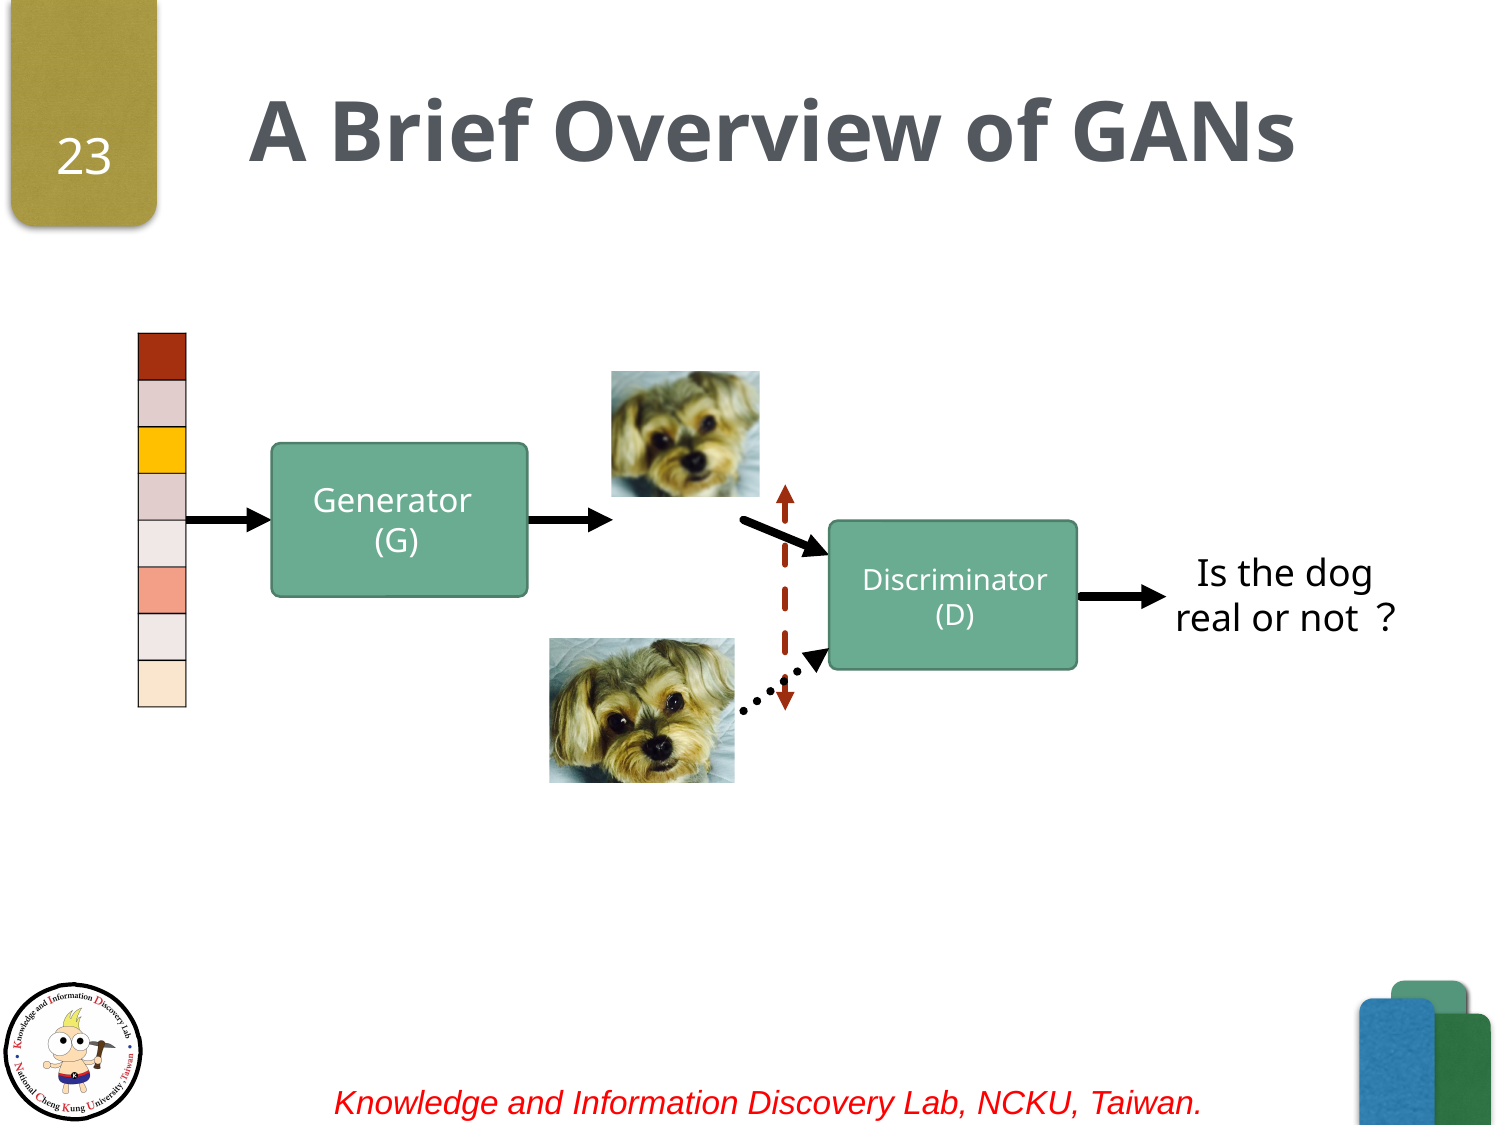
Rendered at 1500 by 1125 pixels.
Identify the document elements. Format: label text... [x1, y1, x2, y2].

picture [8, 987, 138, 1117]
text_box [137, 332, 1419, 712]
picture [611, 371, 760, 497]
picture [548, 638, 735, 783]
picture [1359, 998, 1491, 1125]
title A Brief Overview of GANs [168, 14, 1379, 243]
picture [11, 0, 157, 227]
slide_number 23 [26, 129, 143, 190]
